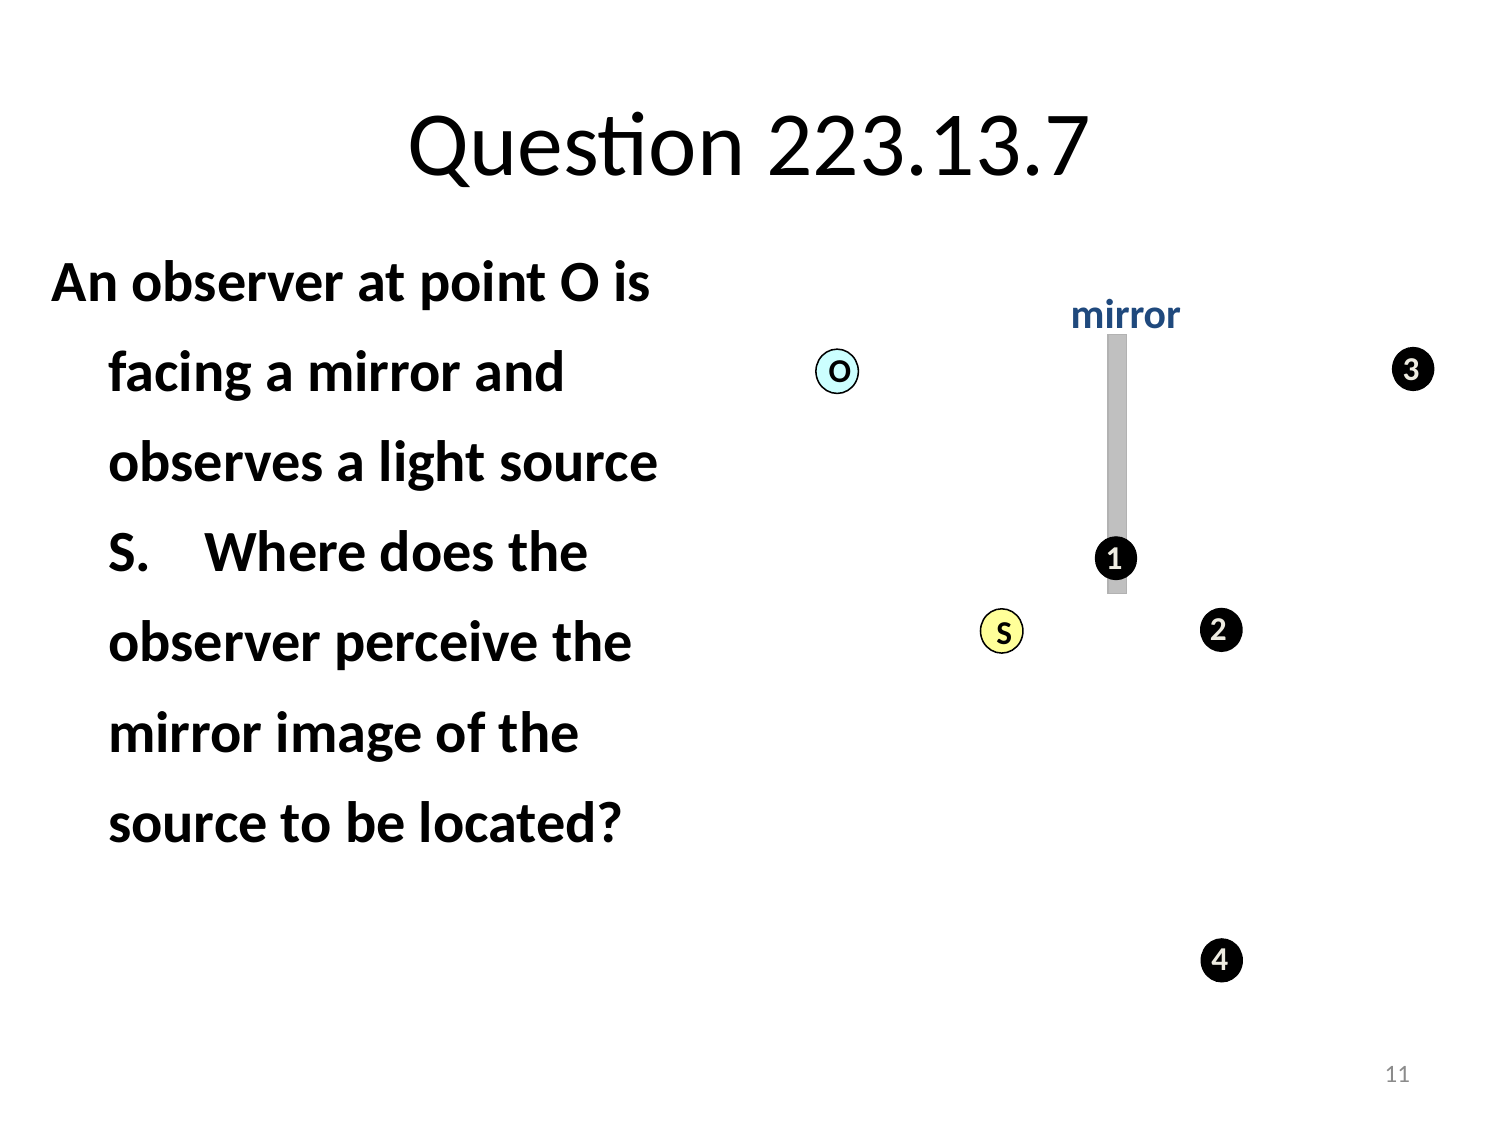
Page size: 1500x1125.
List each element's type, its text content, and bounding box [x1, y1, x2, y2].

text_box 4 [1196, 934, 1244, 986]
title Question 223.13.7 [75, 45, 1425, 233]
slide_number 11 [1074, 1042, 1425, 1103]
text_box mirror [1055, 285, 1196, 345]
text_box O [813, 346, 866, 397]
list An observer at point O is facing a mirror and observes a light source S. Where does the observer perceive the mirror image of the source to be located? [36, 214, 730, 958]
text_box S [981, 608, 1027, 660]
text_box 3 [1387, 344, 1435, 395]
text_box 1 [1090, 533, 1138, 584]
text_box 2 [1195, 604, 1242, 656]
text_box [1107, 584, 1127, 594]
text_box [1107, 345, 1127, 533]
